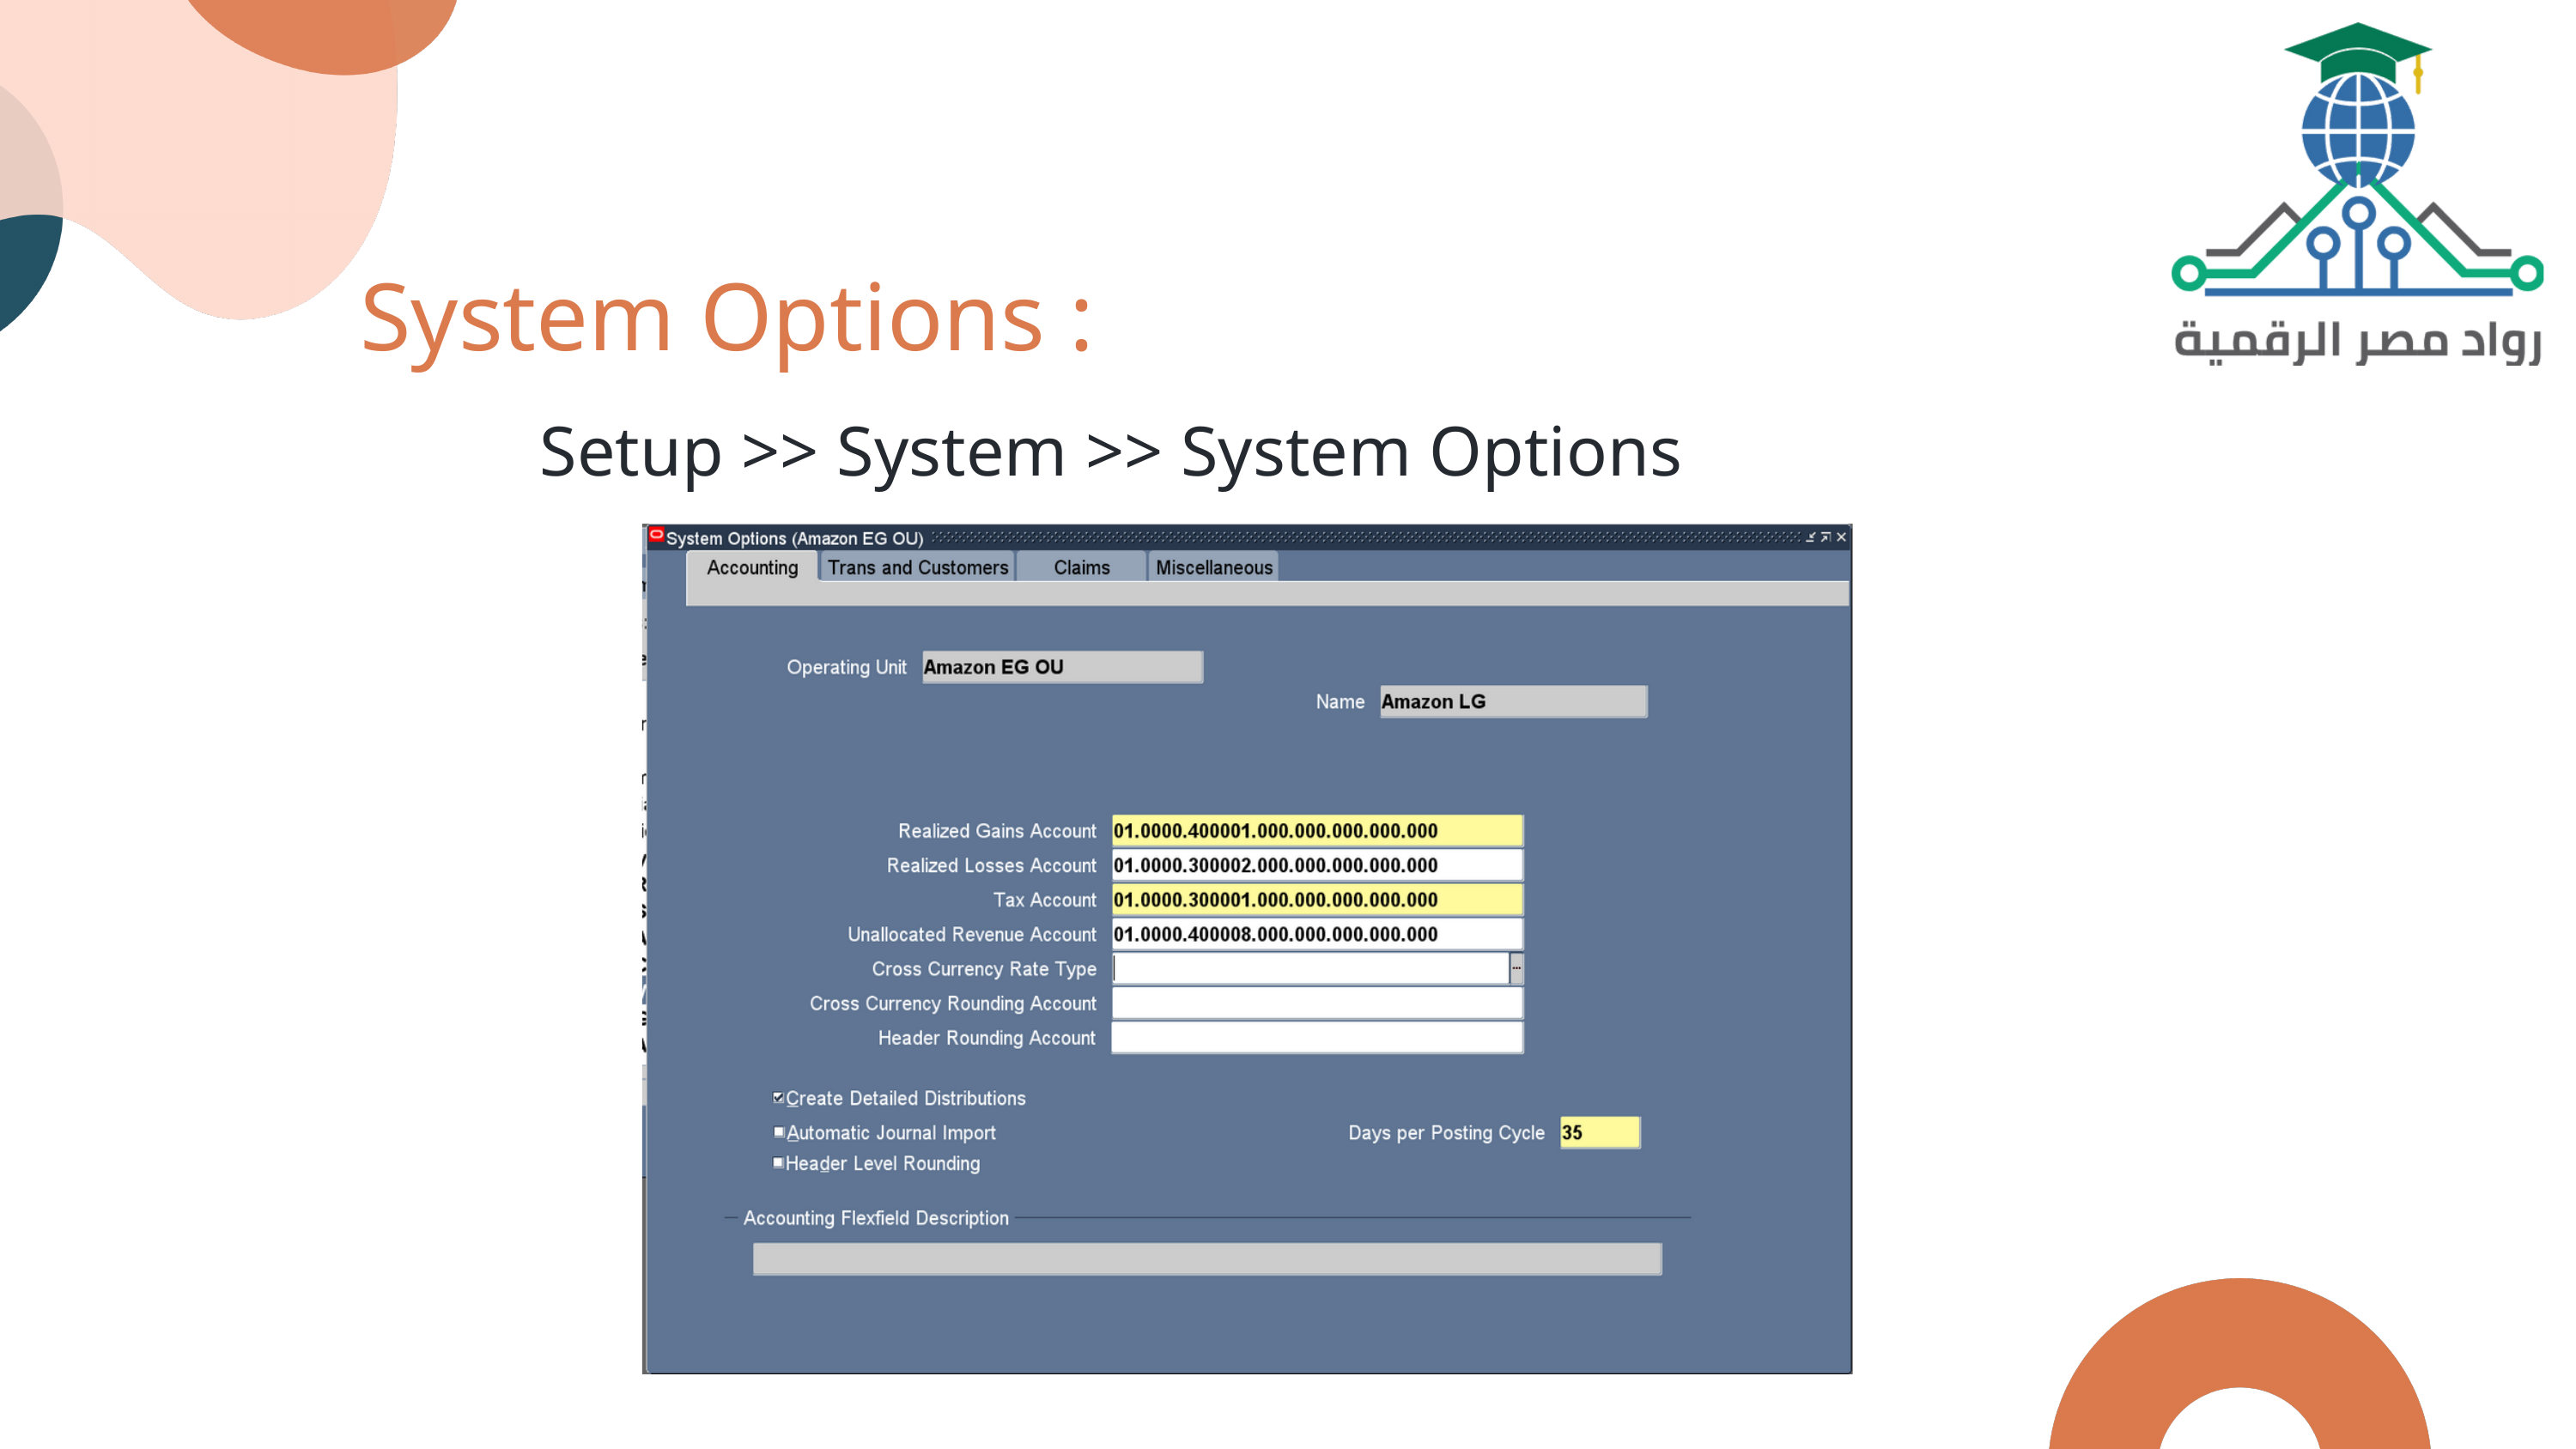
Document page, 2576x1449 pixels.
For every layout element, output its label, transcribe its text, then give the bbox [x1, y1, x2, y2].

text_box [0, 0, 463, 365]
text_box Setup >> System >> System Options [462, 394, 1778, 490]
text_box [2048, 1278, 2432, 1449]
text_box System Options : [355, 239, 1124, 369]
text_box [2171, 22, 2544, 366]
text_box [641, 524, 1853, 1374]
